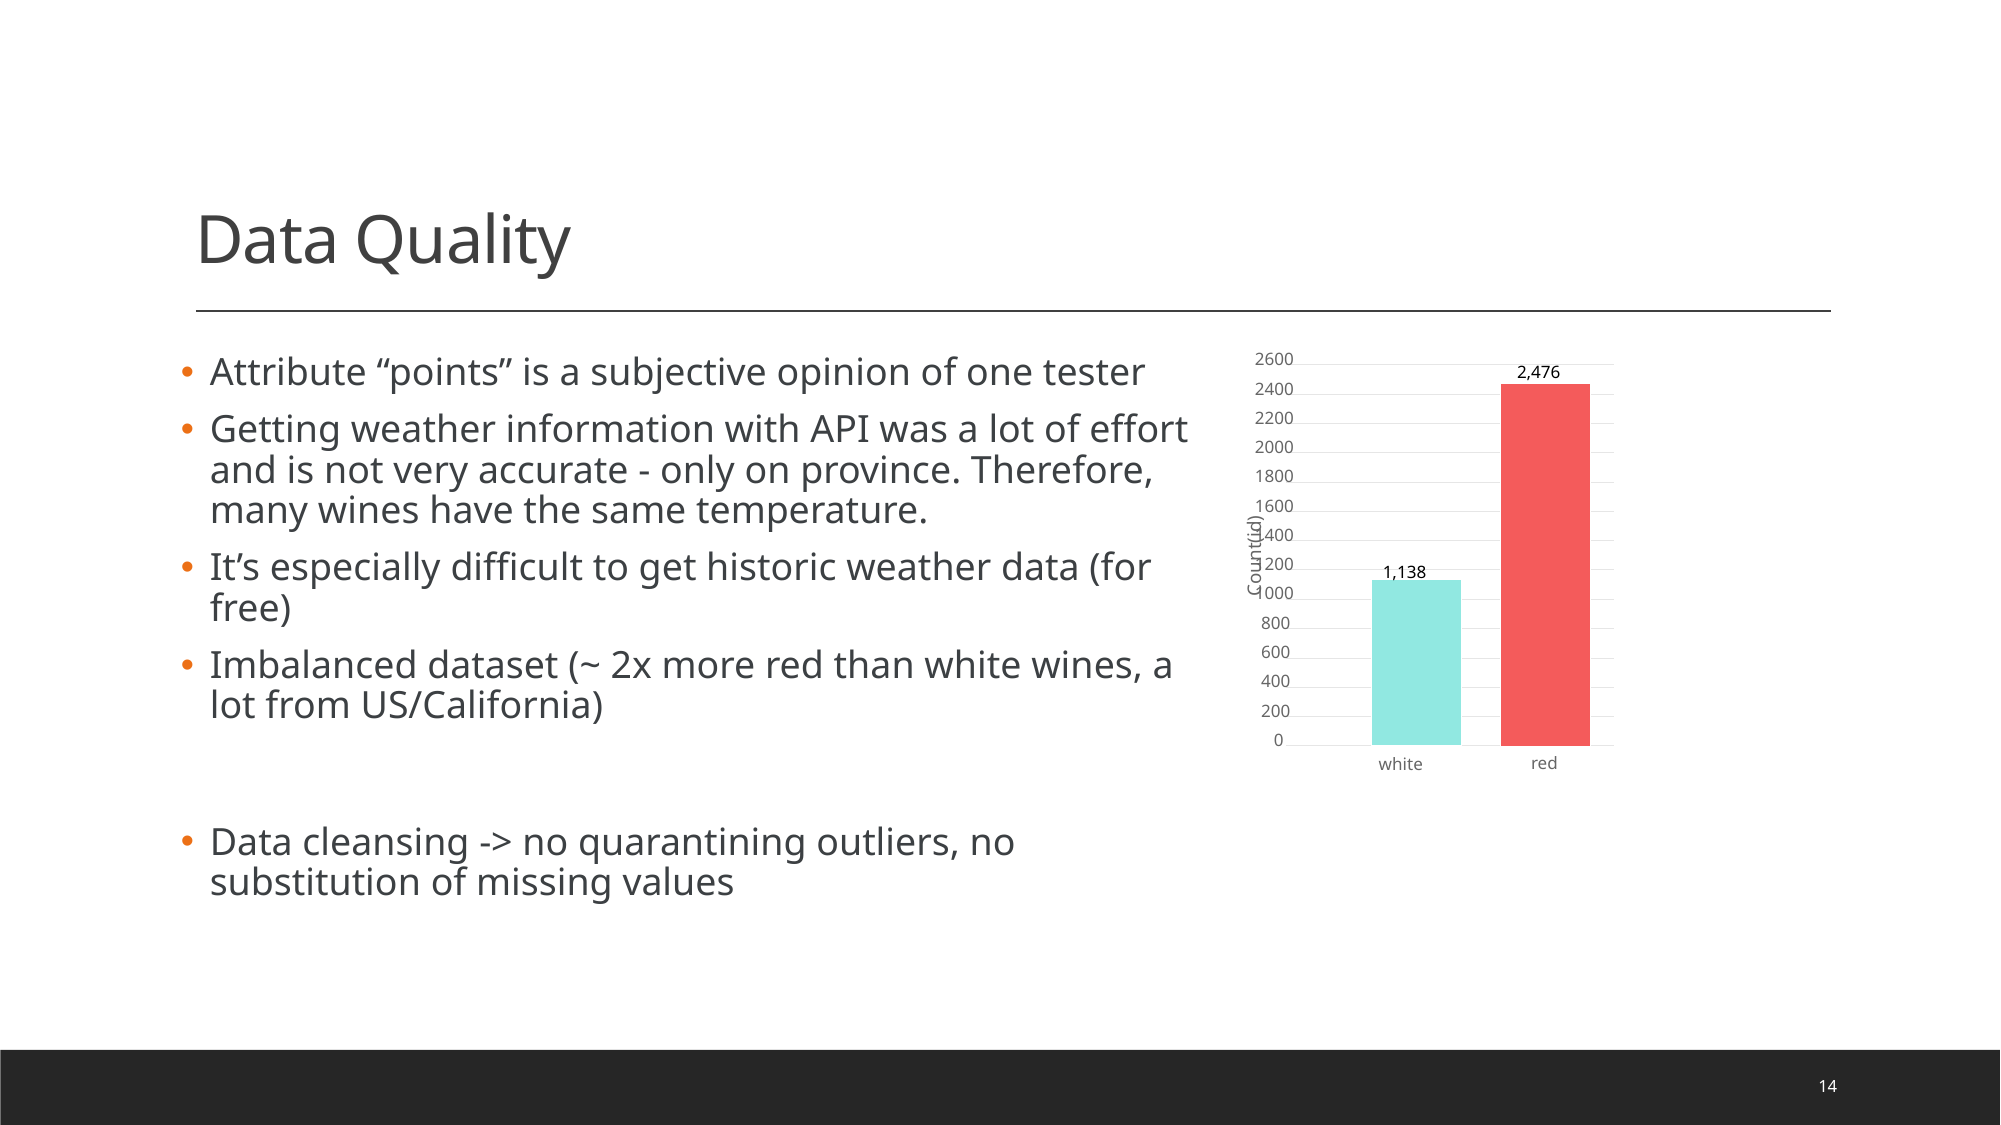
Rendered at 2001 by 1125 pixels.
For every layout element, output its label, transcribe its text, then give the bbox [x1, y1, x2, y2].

list Attribute “points” is a subjective opinion of one tester Getting weather information with API was a lot of effort and is not very accurate - only on province. Therefore, many wines have the same temperature. It’s especially difficult to get historic weather data (for free) Imbalanced dataset (~ 2x more red than white wines, a lot from US/California) Data cleansing -> no quarantining outliers, no substitution of missing values [180, 345, 1191, 963]
slide_number 14 [1803, 1057, 1932, 1118]
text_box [1234, 416, 1982, 798]
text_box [1234, 345, 1655, 787]
title Data Quality [180, 47, 1830, 285]
